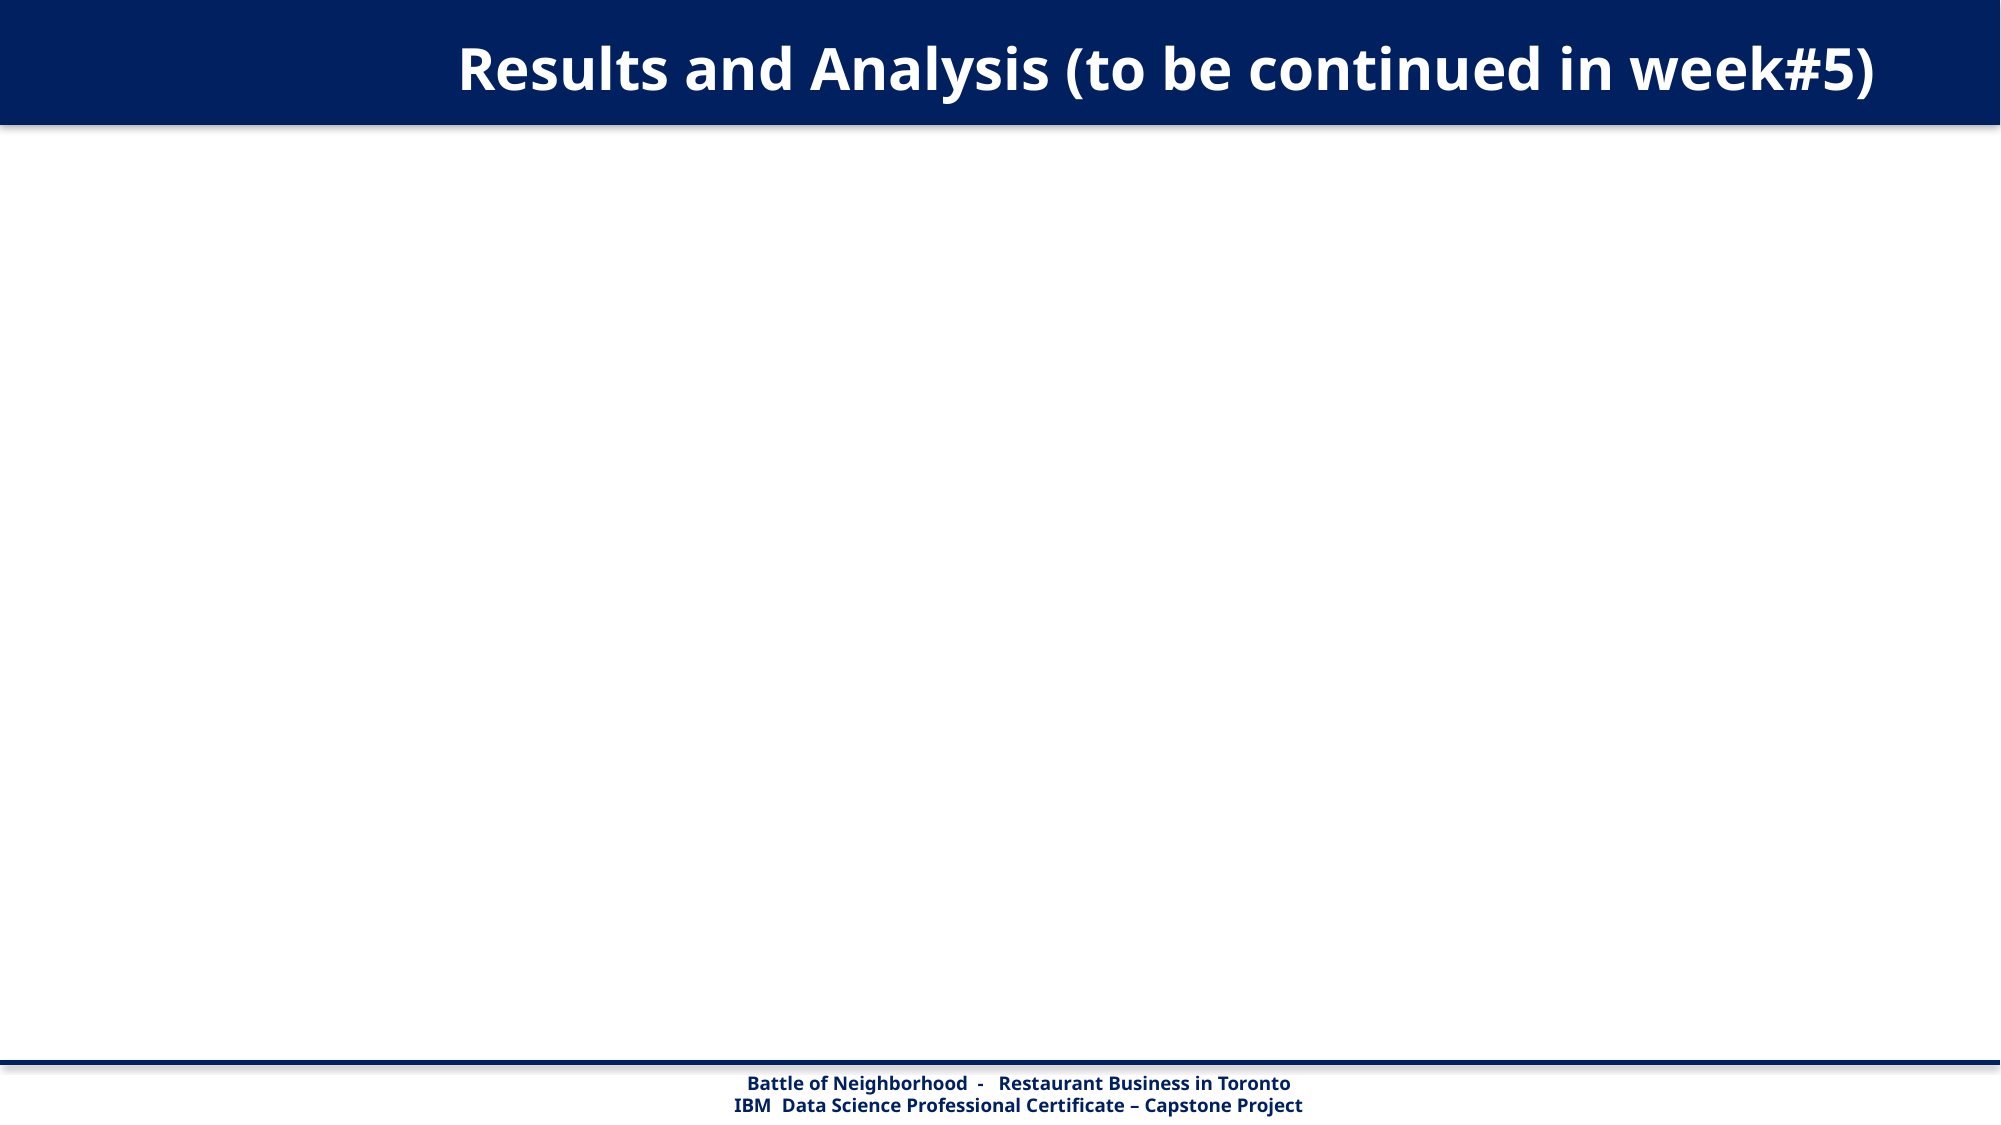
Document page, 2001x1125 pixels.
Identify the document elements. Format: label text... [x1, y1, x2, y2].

text_box Results and Analysis (to be continued in week#5) [442, 24, 1891, 110]
